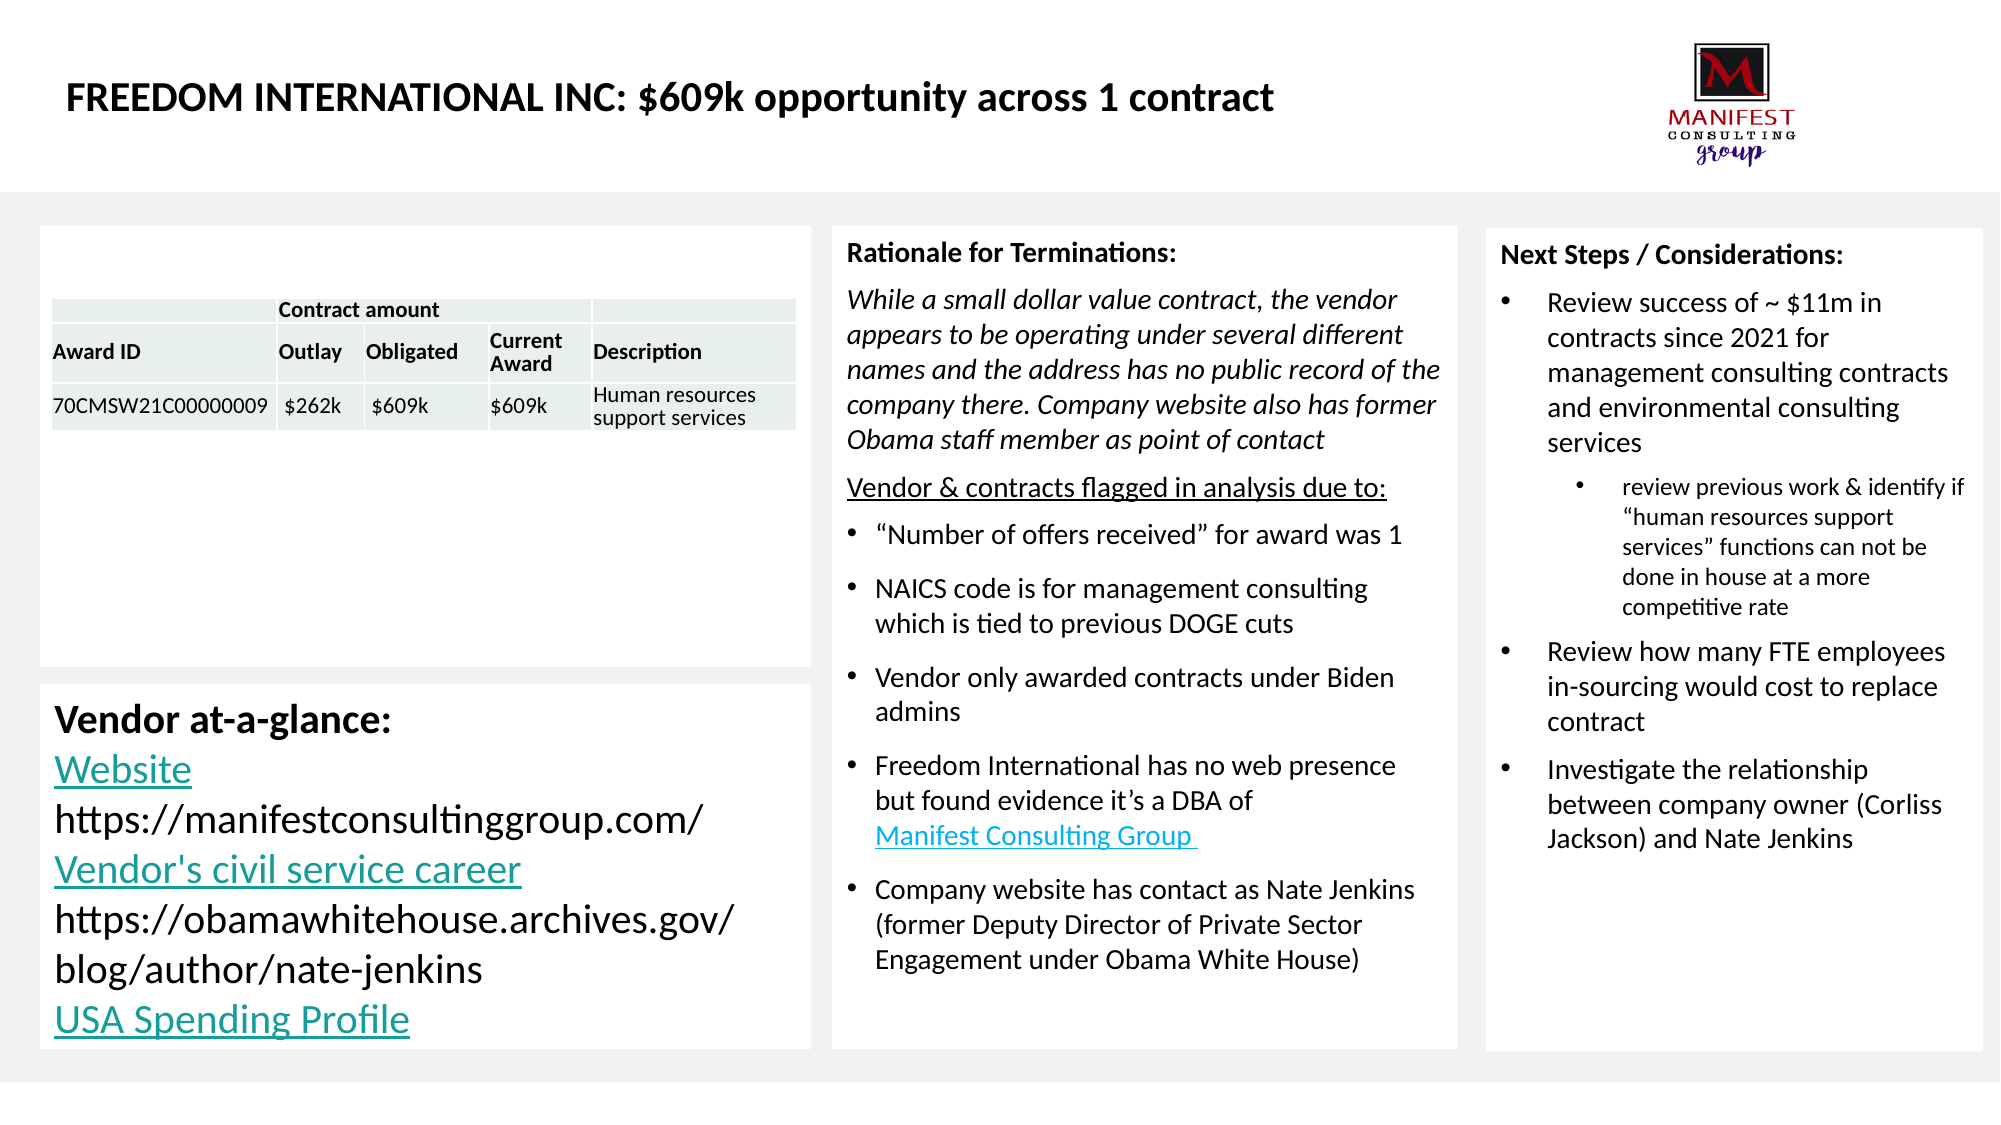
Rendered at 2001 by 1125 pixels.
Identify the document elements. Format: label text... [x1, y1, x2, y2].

table_cell $262k [278, 384, 364, 430]
table_cell 70CMSW21C00000009 [52, 384, 276, 430]
table_cell $609k [490, 384, 591, 430]
text_box [0, 191, 2000, 1084]
table_header Contract amount [278, 299, 591, 322]
table_cell Description [593, 324, 796, 382]
text_box Vendor at-a-glance: Website https://manifestconsultinggroup.com/ Vendor's civil service career https://obamawhitehouse.archives.gov/blog/author/nate-jenkins USA Spending Profile [38, 683, 812, 1050]
title FREEDOM INTERNATIONAL INC: $609k opportunity across 1 contract [51, 20, 1436, 129]
text_box Next Steps / Considerations: Review success of ~ $11m in contracts since 2021 for management consulting contracts and environmental consulting services review previous work & identify if “human resources support services” functions can not be done in house at a more competitive rate Review how many FTE employees in-sourcing would cost to replace contract Investigate the relationship between company owner (Corliss Jackson) and Nate Jenkins [1485, 227, 1984, 1052]
table_header [52, 299, 276, 322]
table_cell Current Award [490, 324, 591, 382]
table_cell Obligated [365, 324, 488, 382]
table_cell Award ID [52, 324, 276, 382]
picture [1659, 24, 1810, 175]
text_box Rationale for Terminations: While a small dollar value contract, the vendor appears to be operating under several different names and the address has no public record of the company there. Company website also has former Obama staff member as point of contact Vendor & contracts flagged in analysis due to: “Number of offers received” for award was 1 NAICS code is for management consulting which is tied to previous DOGE cuts Vendor only awarded contracts under Biden admins Freedom International has no web presence but found evidence it’s a DBA of Manifest Consulting Group Company website has contact as Nate Jenkins (former Deputy Director of Private Sector Engagement under Obama White House) [831, 225, 1459, 1050]
table_cell Human resources support services [593, 384, 796, 430]
table_header [593, 299, 796, 322]
table_cell Outlay [278, 324, 364, 382]
table_cell $609k [365, 384, 488, 430]
text_box [38, 225, 812, 668]
